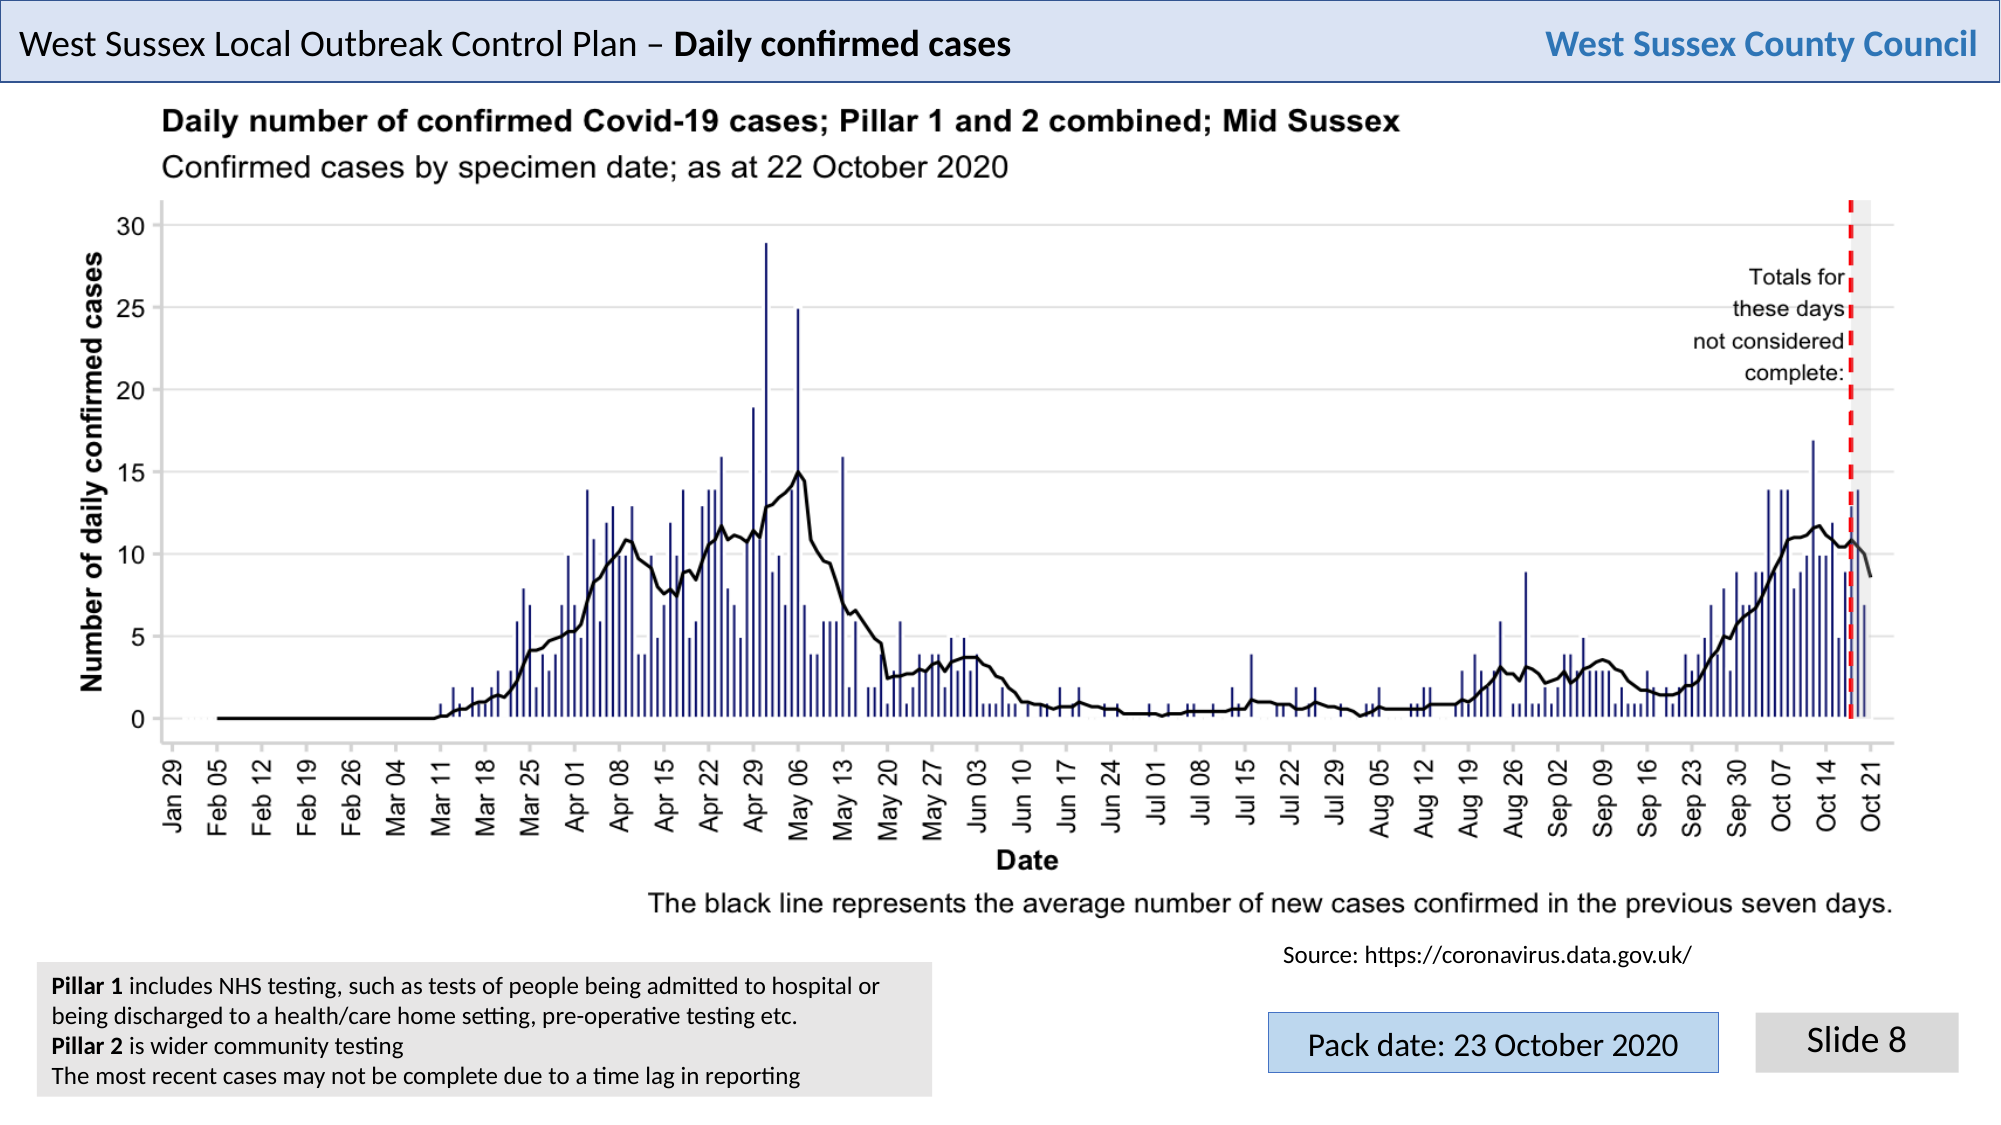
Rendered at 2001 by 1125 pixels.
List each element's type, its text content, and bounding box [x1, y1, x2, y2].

list Source: https://coronavirus.data.gov.uk/ [1268, 935, 1912, 995]
list Slide 8 [1755, 1012, 1959, 1073]
picture [63, 91, 1912, 935]
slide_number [1268, 1012, 1719, 1073]
